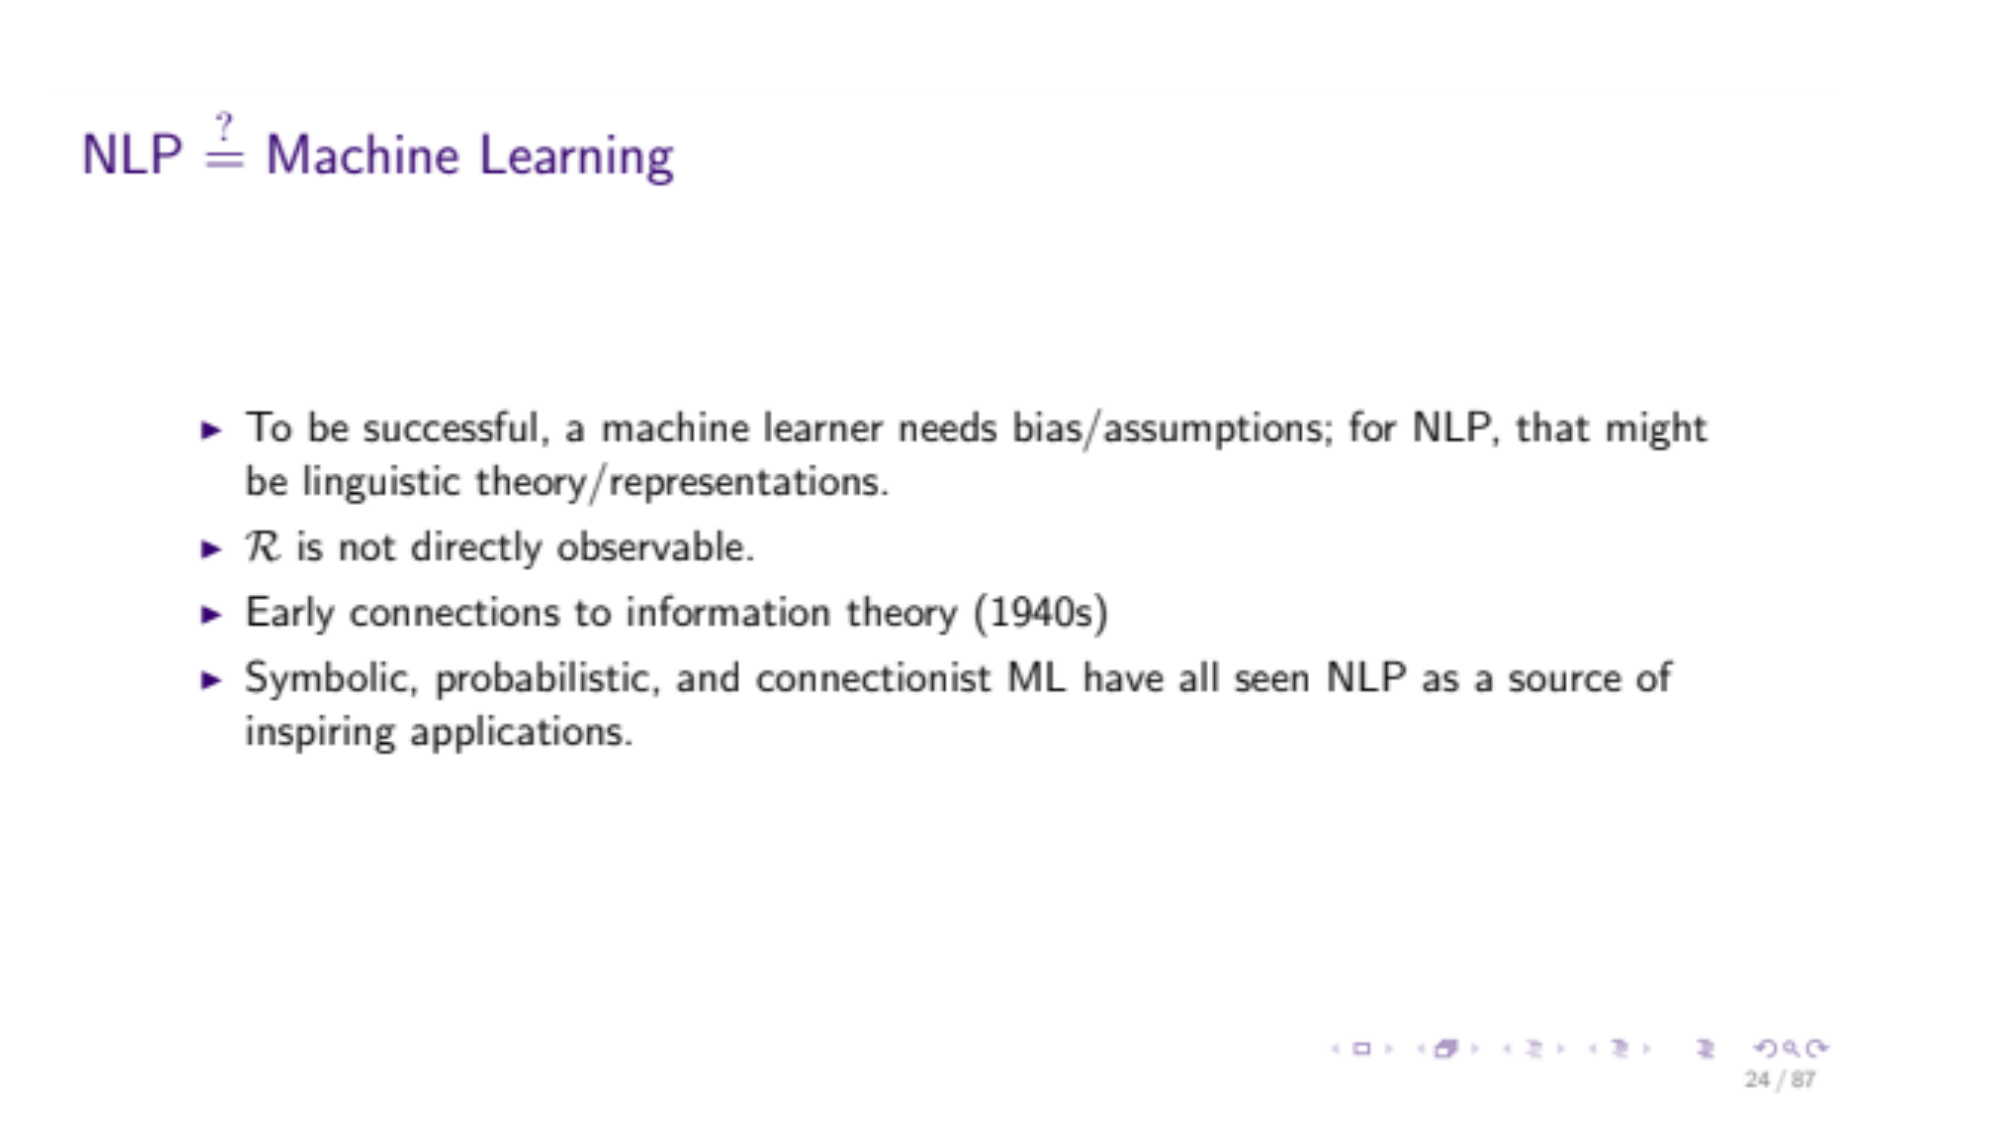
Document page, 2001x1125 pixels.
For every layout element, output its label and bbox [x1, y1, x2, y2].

picture [48, 90, 1840, 1097]
